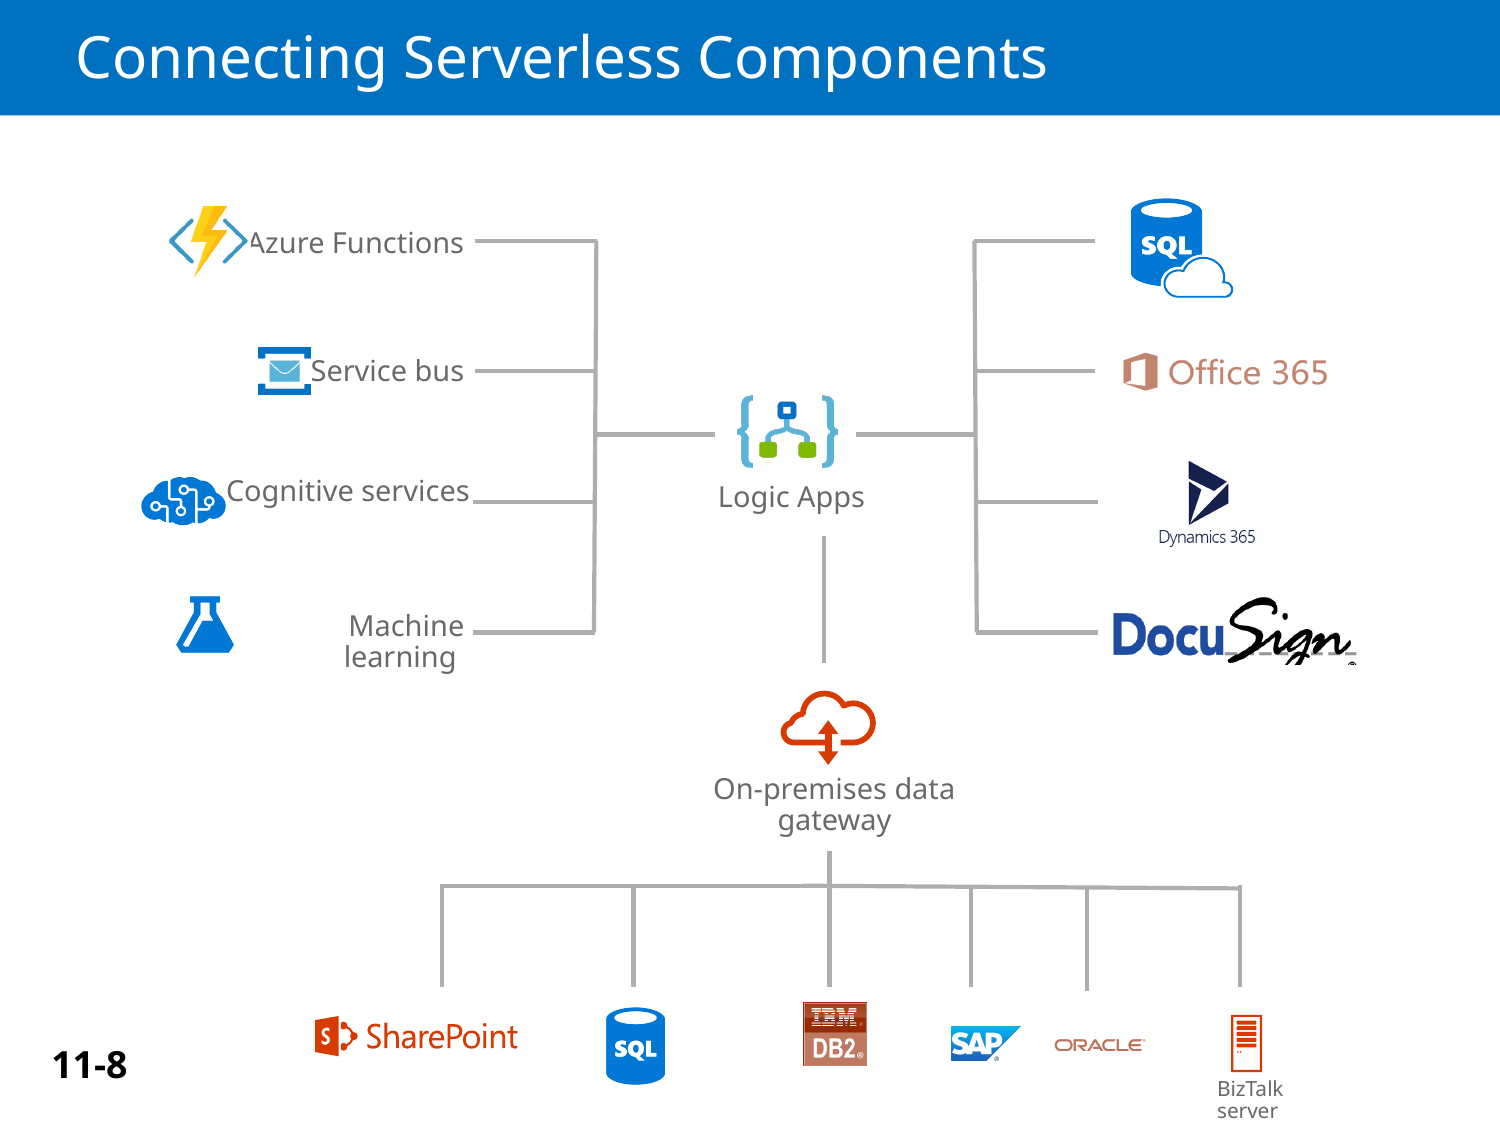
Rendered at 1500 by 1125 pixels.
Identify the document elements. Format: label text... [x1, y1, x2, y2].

title Connecting Serverless Components [75, 0, 1351, 122]
text_box 11-8 [36, 1033, 135, 1094]
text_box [140, 198, 1357, 1125]
